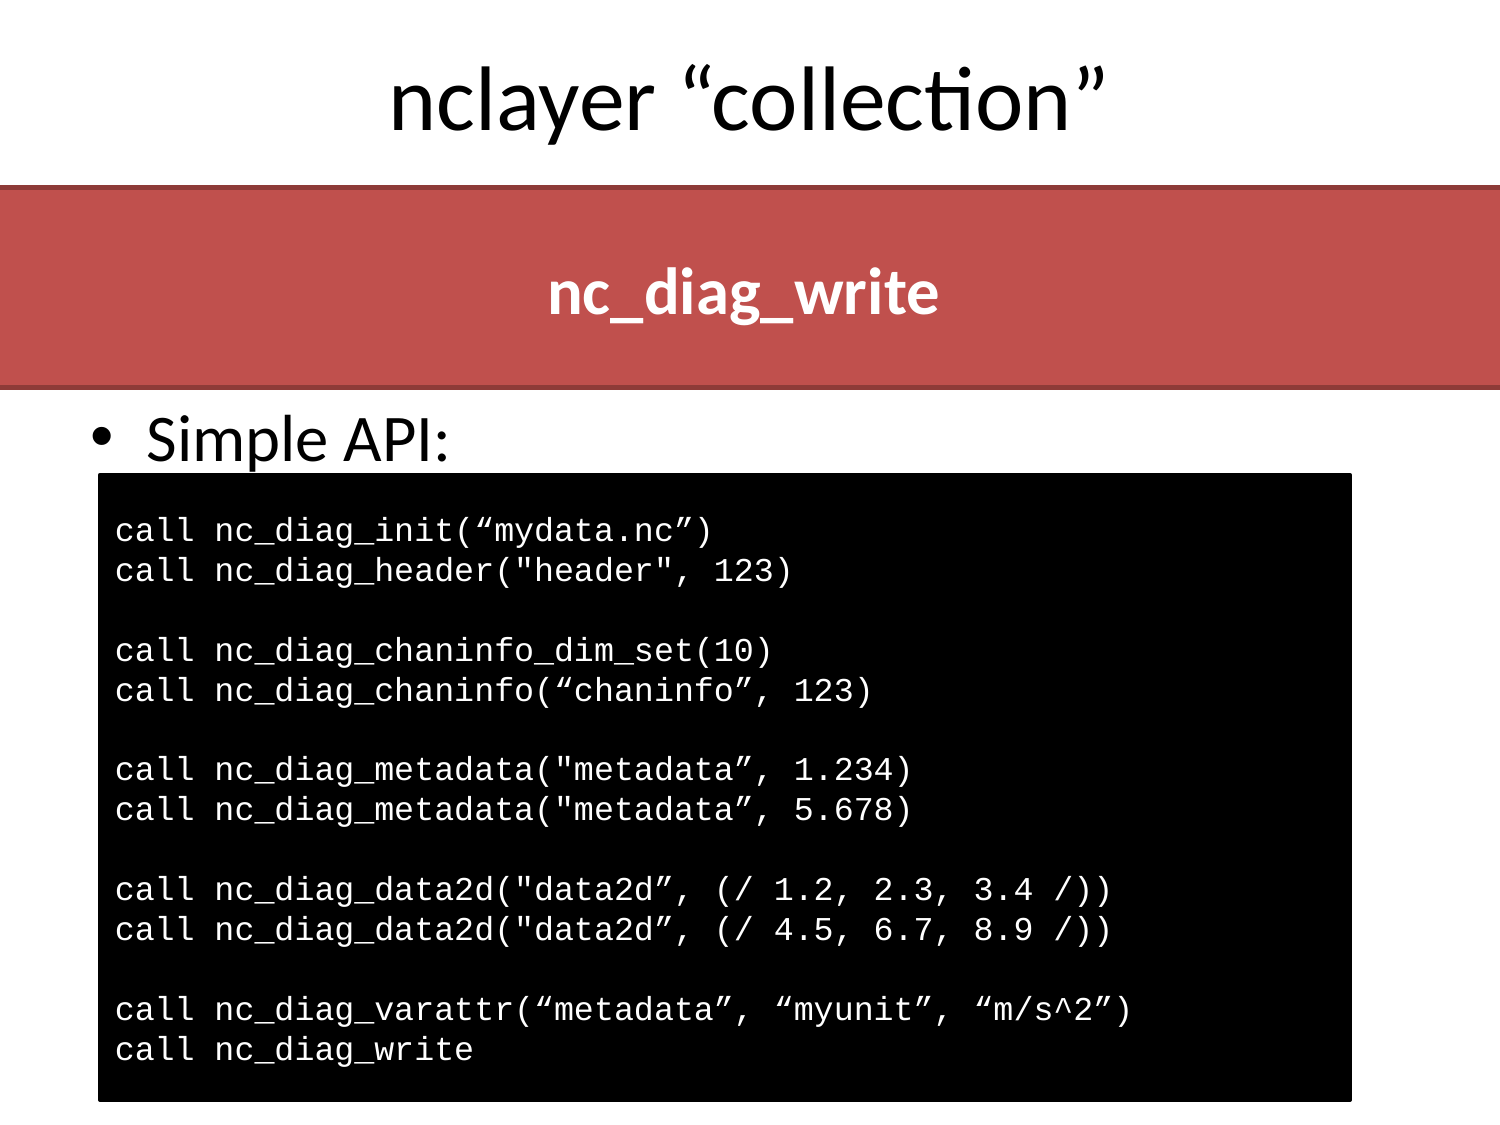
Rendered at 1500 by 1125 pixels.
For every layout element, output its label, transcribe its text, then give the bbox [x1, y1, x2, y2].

text_box nc_diag_write [0, 185, 1500, 390]
list Simple API: [75, 390, 1425, 1050]
title nclayer “collection” [75, 0, 1425, 185]
text_box call nc_diag_init(“mydata.nc”) call nc_diag_header("header", 123) call nc_diag_chaninfo_dim_set(10) call nc_diag_chaninfo(“chaninfo”, 123) call nc_diag_metadata("metadata”, 1.234) call nc_diag_metadata("metadata”, 5.678) call nc_diag_data2d("data2d”, (/ 1.2, 2.3, 3.4 /)) call nc_diag_data2d("data2d”, (/ 4.5, 6.7, 8.9 /)) call nc_diag_varattr(“metadata”, “myunit”, “m/s^2”) call nc_diag_write [98, 473, 1352, 1102]
